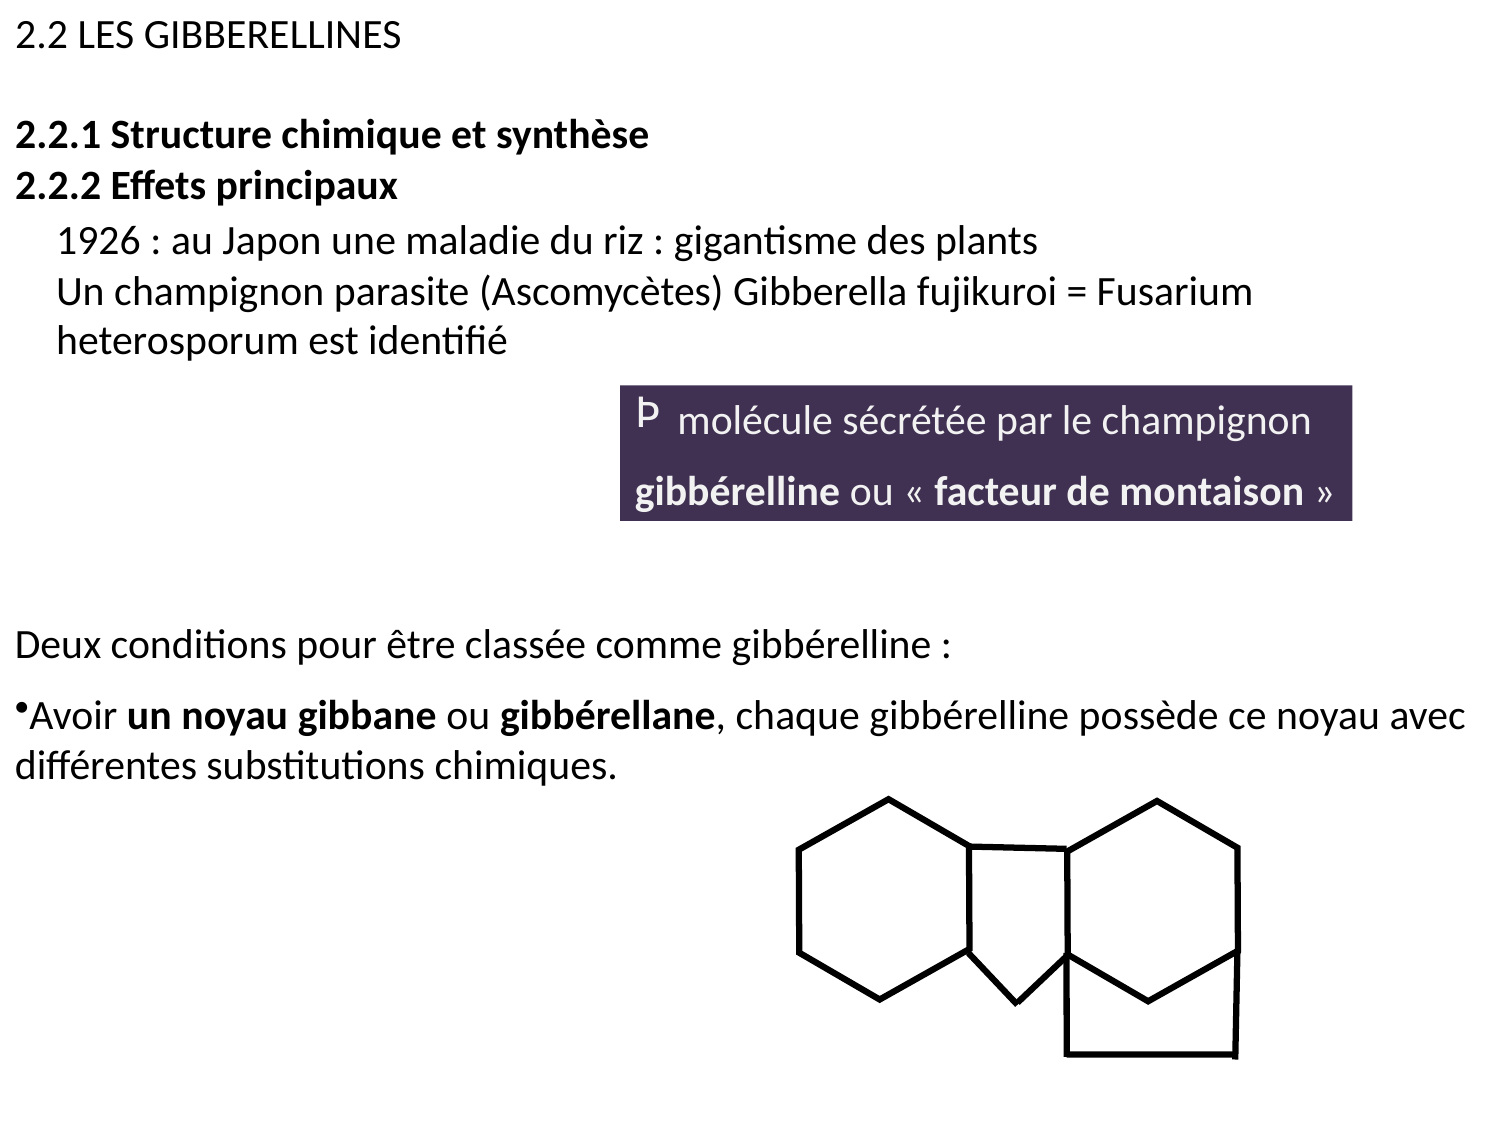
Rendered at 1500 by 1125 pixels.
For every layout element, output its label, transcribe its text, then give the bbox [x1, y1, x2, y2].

text_box Deux conditions pour être classée comme gibbérelline : Avoir un noyau gibbane ou gibbérellane, chaque gibbérelline possède ce noyau avec différentes substitutions chimiques. [0, 609, 1500, 796]
text_box 2.2 LES GIBBERELLINES 2.2.1 Structure chimique et synthèse 2.2.2 Effets principaux [0, 0, 665, 315]
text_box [785, 810, 1252, 1060]
text_box molécule sécrétée par le champignon gibbérelline ou « facteur de montaison » [620, 385, 1353, 521]
text_box 1926 : au Japon une maladie du riz : gigantisme des plants Un champignon parasite (Ascomycètes) Gibberella fujikuroi = Fusarium heterosporum est identifié [41, 105, 1341, 371]
